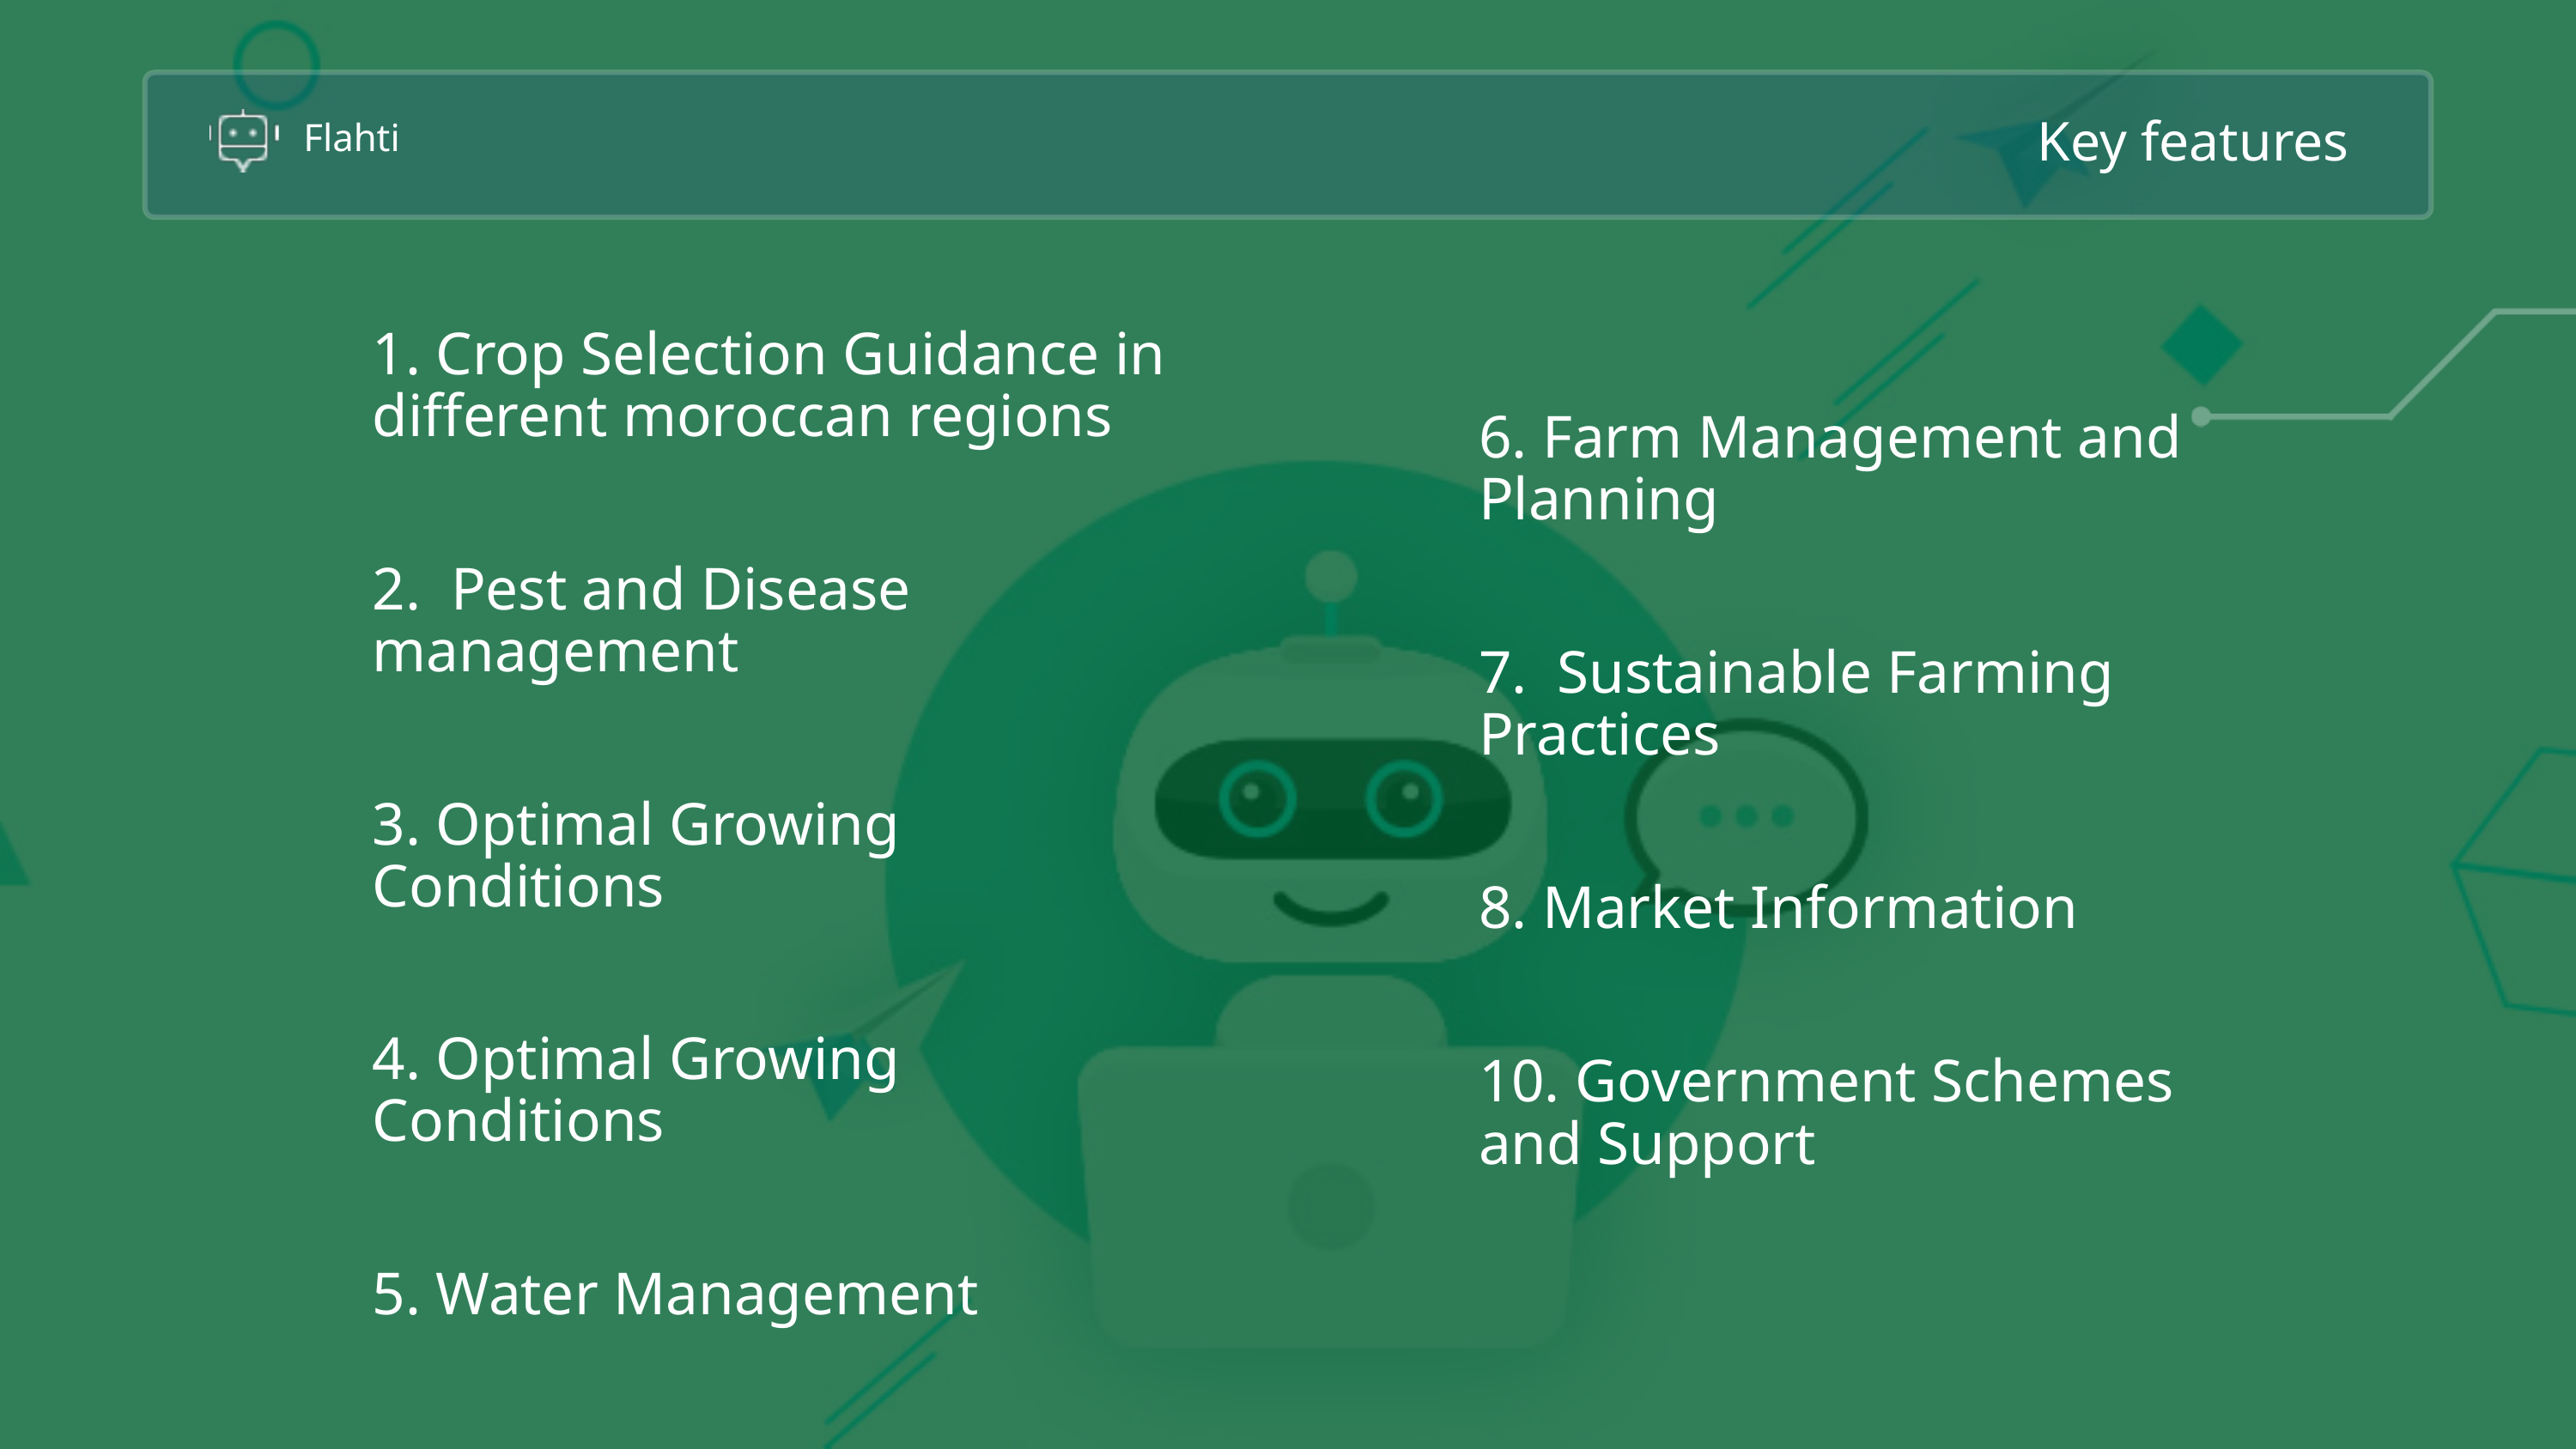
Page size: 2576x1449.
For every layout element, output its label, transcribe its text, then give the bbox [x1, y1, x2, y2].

text_box 3. Optimal Growing Conditions [372, 794, 1173, 919]
text_box 6. Farm Management and Planning [1479, 407, 2279, 532]
text_box 8. Market Information [1479, 877, 2279, 940]
text_box [2191, 301, 2576, 428]
text_box 5. Water Management [372, 1264, 1173, 1327]
text_box 2. Pest and Disease management [372, 559, 1173, 684]
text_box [144, 72, 2432, 218]
text_box 1. Crop Selecti﻿on Guidance in different moroccan regions [372, 324, 1214, 449]
text_box 4. Optimal Growing Conditions [372, 1029, 1173, 1154]
text_box [0, 0, 2576, 1449]
text_box 7. Sustainable Farming Practices [1479, 642, 2279, 767]
text_box 10. Government Schemes and Support [1479, 1052, 2279, 1176]
